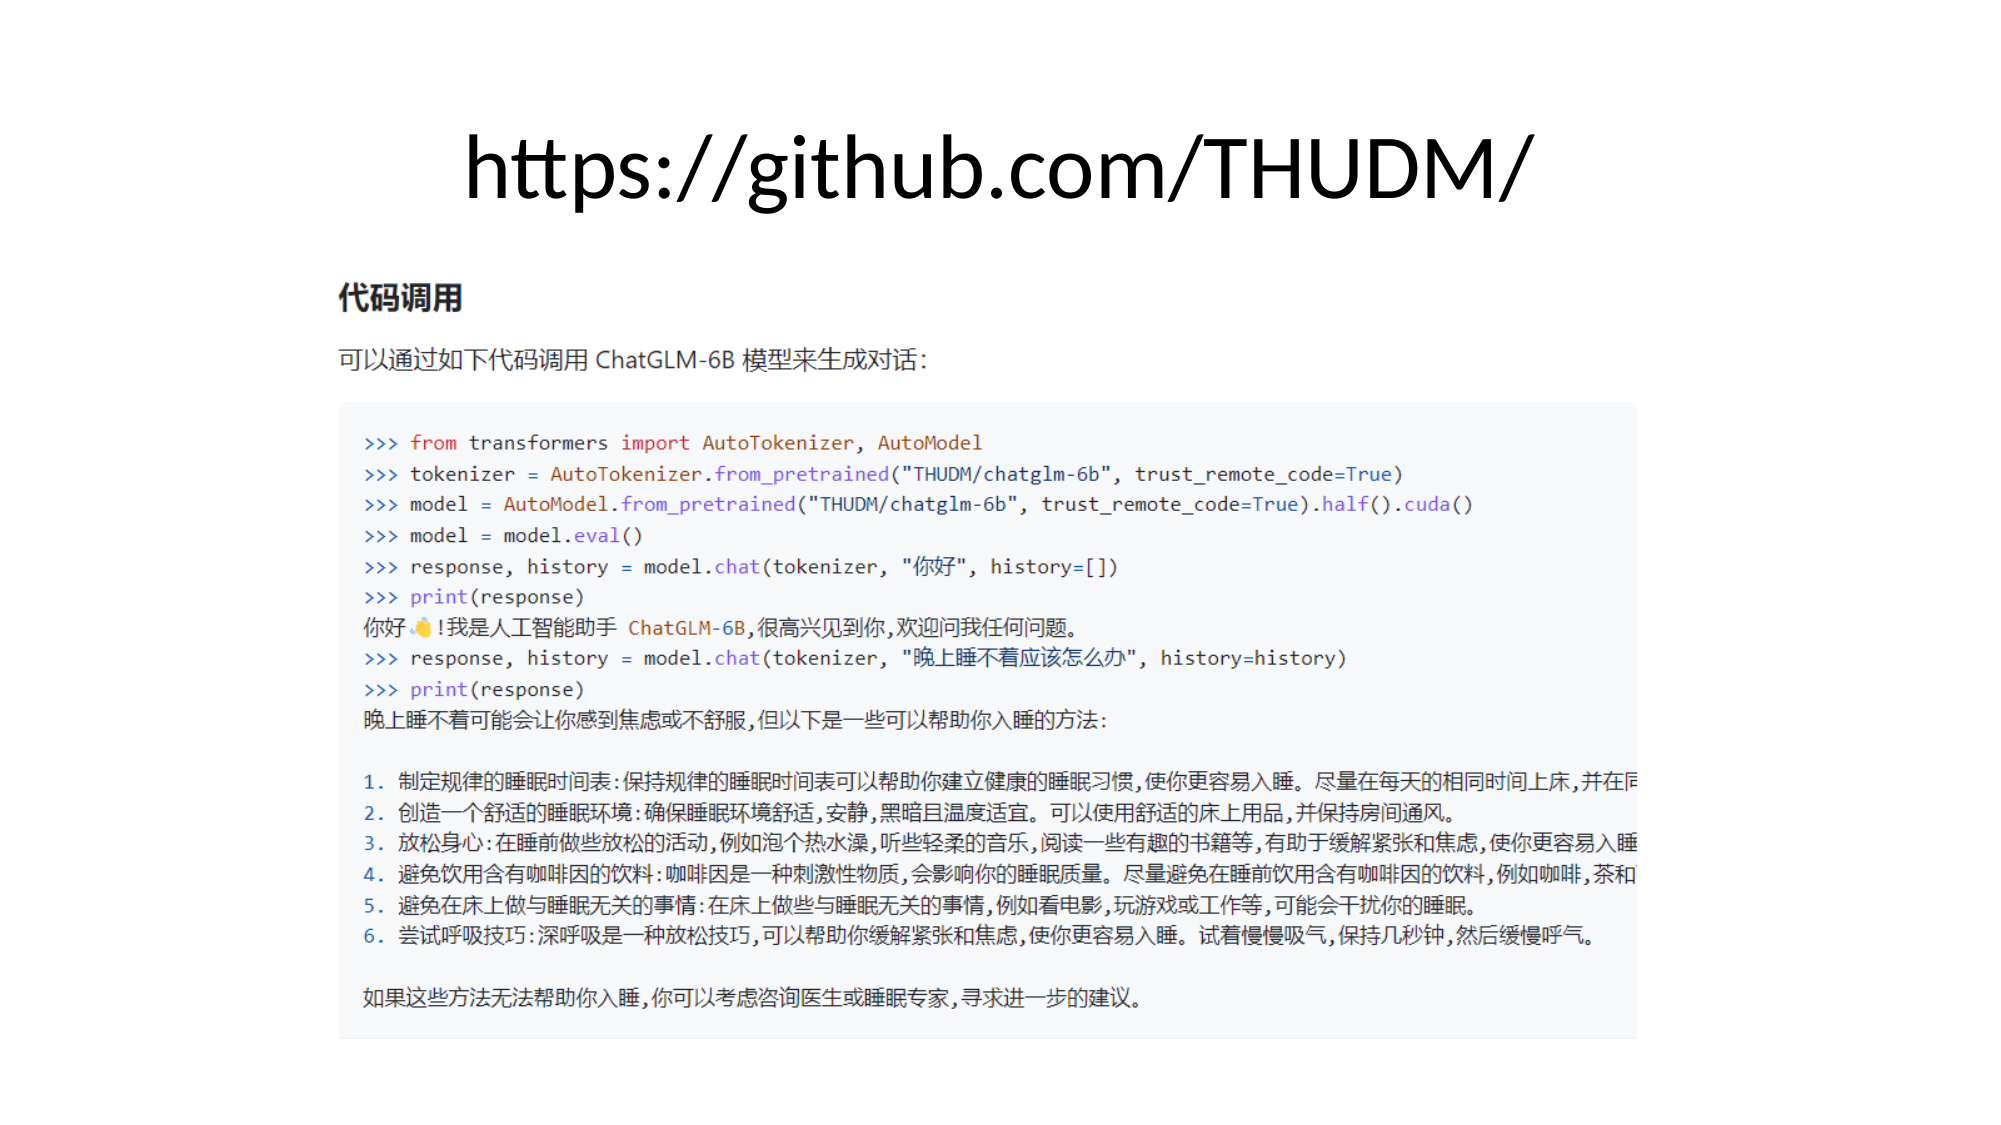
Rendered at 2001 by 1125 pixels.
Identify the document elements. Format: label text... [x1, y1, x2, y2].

picture [319, 252, 1681, 1039]
title https://github.com/THUDM/ [137, 59, 1863, 278]
